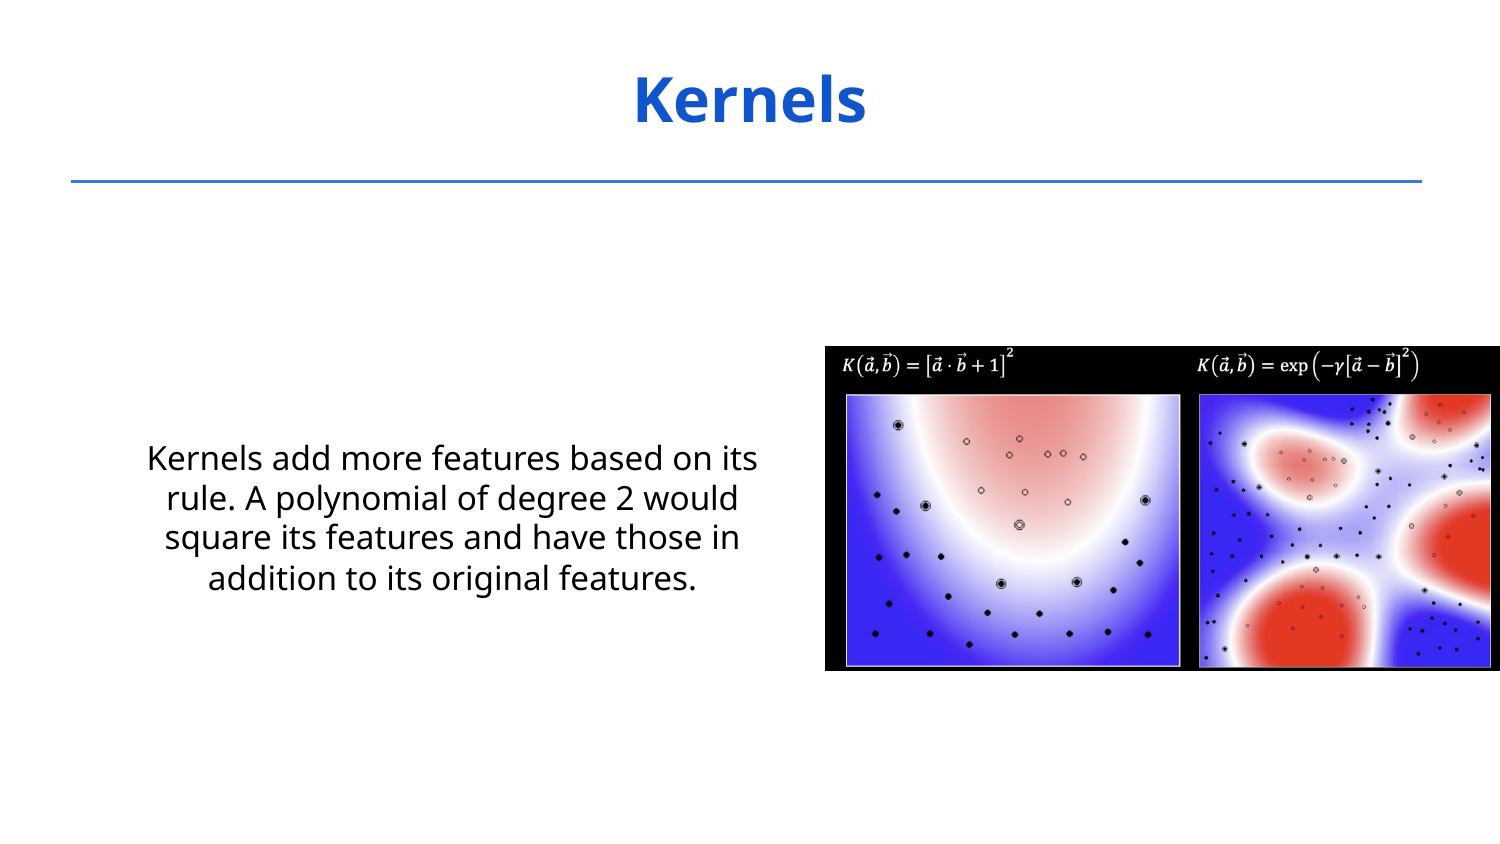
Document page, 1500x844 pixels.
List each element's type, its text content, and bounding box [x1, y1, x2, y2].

picture [824, 346, 1500, 671]
subtitle Kernels add more features based on its rule. A polynomial of degree 2 would square its features and have those in addition to its original features. [54, 421, 777, 844]
text_box Kernels [0, 14, 1500, 182]
